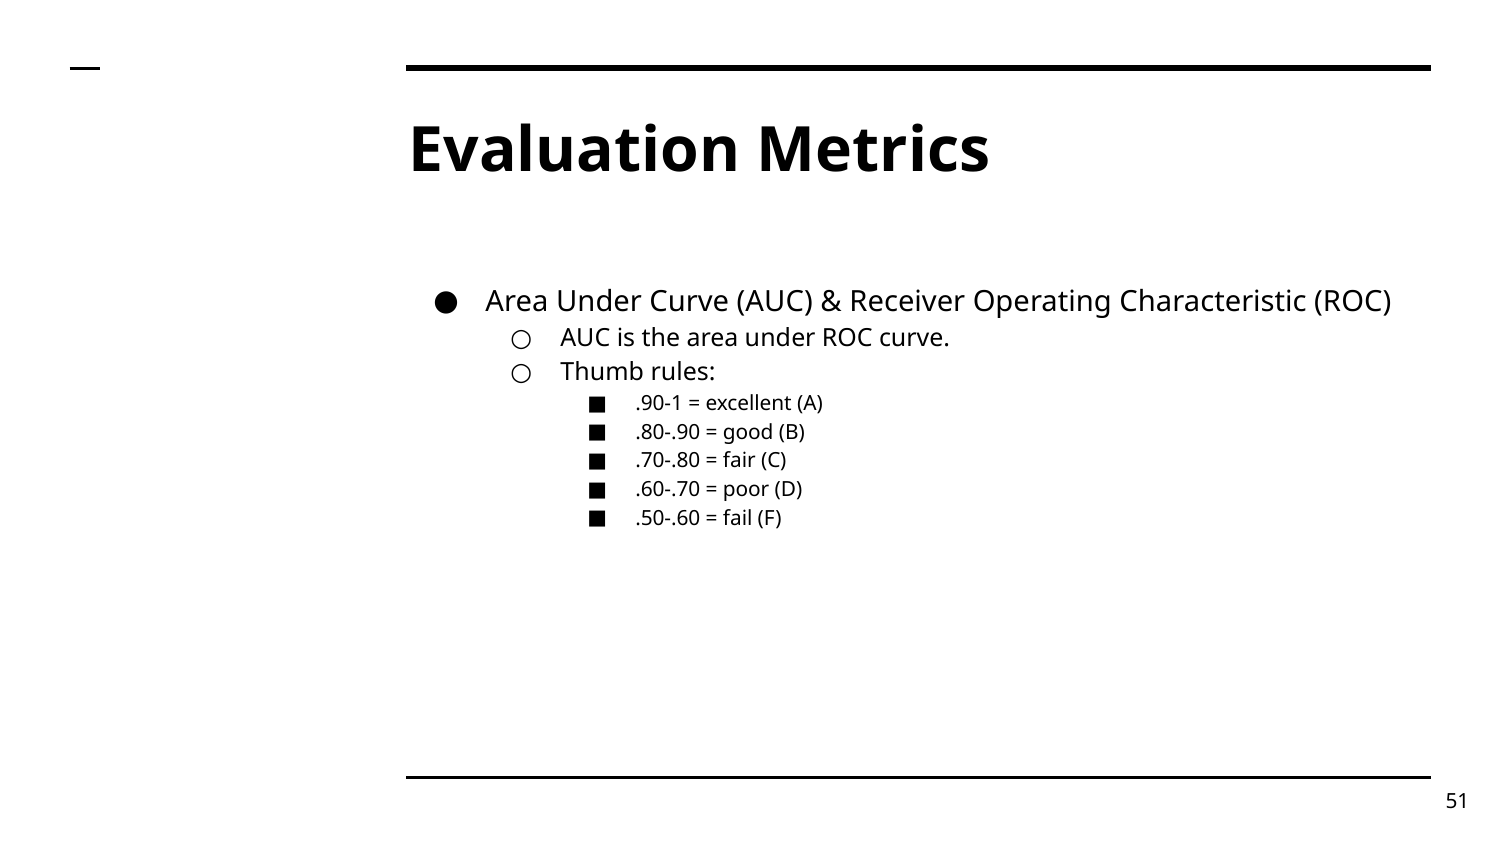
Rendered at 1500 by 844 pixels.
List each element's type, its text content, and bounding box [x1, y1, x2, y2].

title Evaluation Metrics [393, 94, 1431, 199]
slide_number ‹#› [1394, 769, 1484, 834]
list Area Under Curve (AUC) & Receiver Operating Characteristic (ROC) AUC is the area under ROC curve. Thumb rules: .90-1 = excellent (A) .80-.90 = good (B) .70-.80 = fair (C) .60-.70 = poor (D) .50-.60 = fail (F) [395, 261, 1433, 755]
